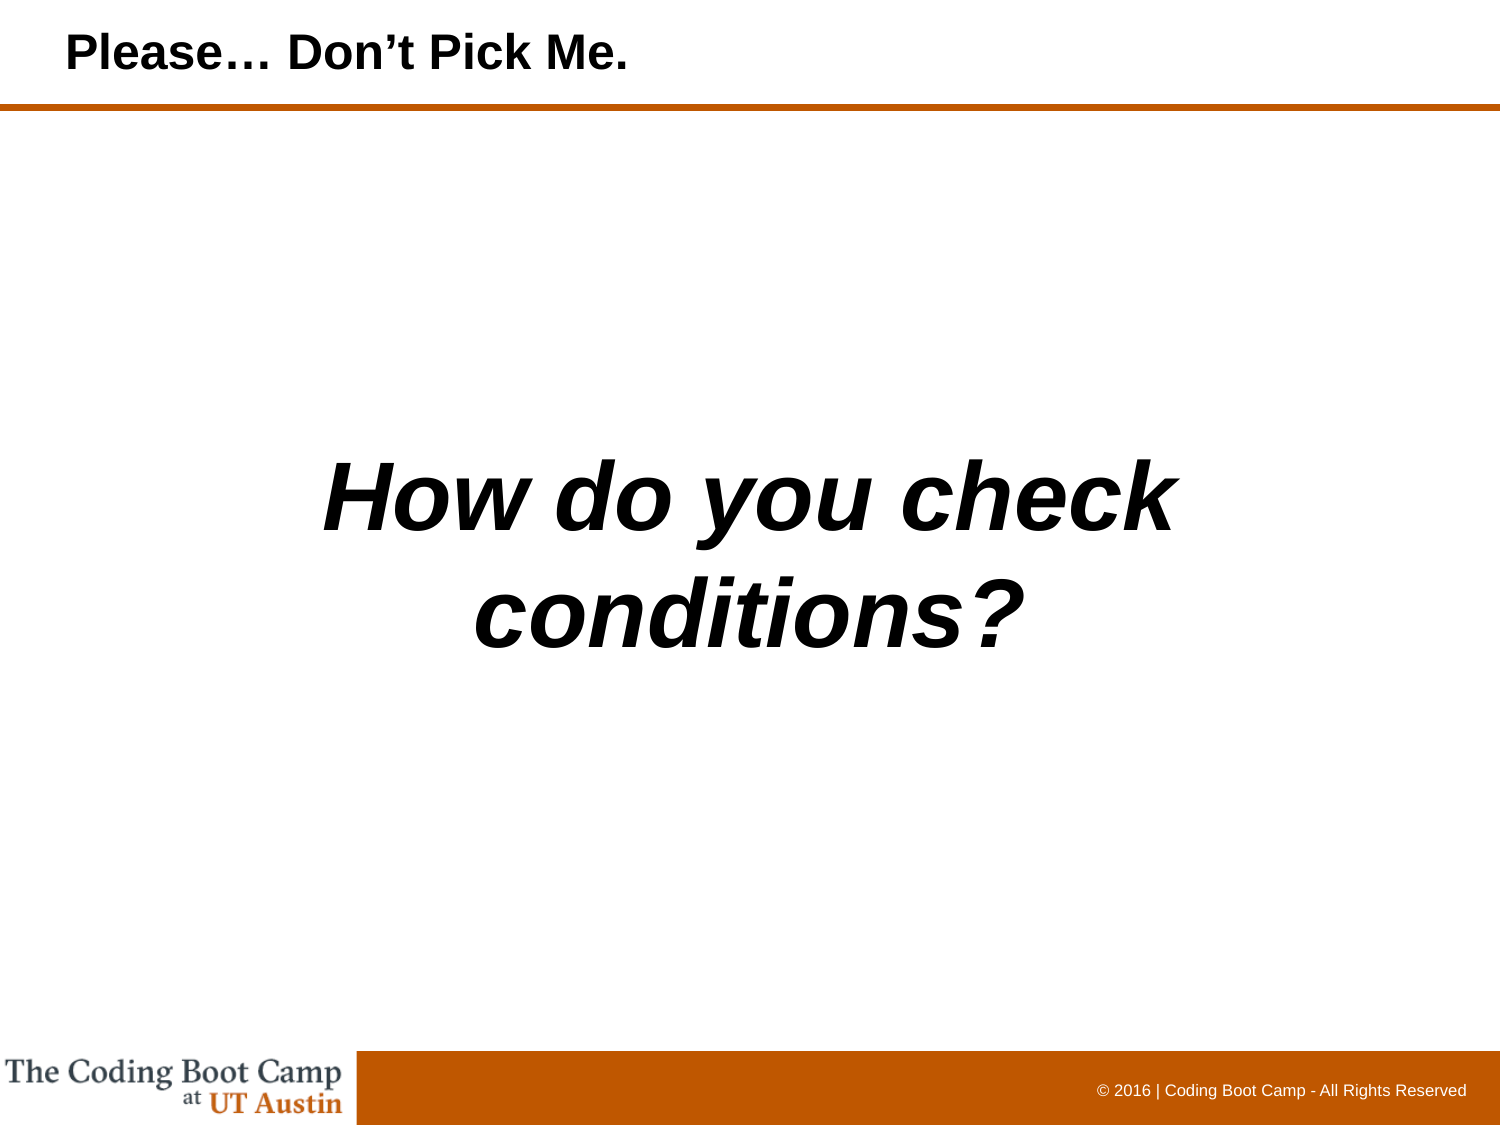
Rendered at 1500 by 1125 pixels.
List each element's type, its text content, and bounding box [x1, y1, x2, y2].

text_box How do you check conditions? [50, 425, 1450, 675]
title Please… Don’t Pick Me. [50, 0, 948, 108]
picture [0, 1050, 357, 1125]
